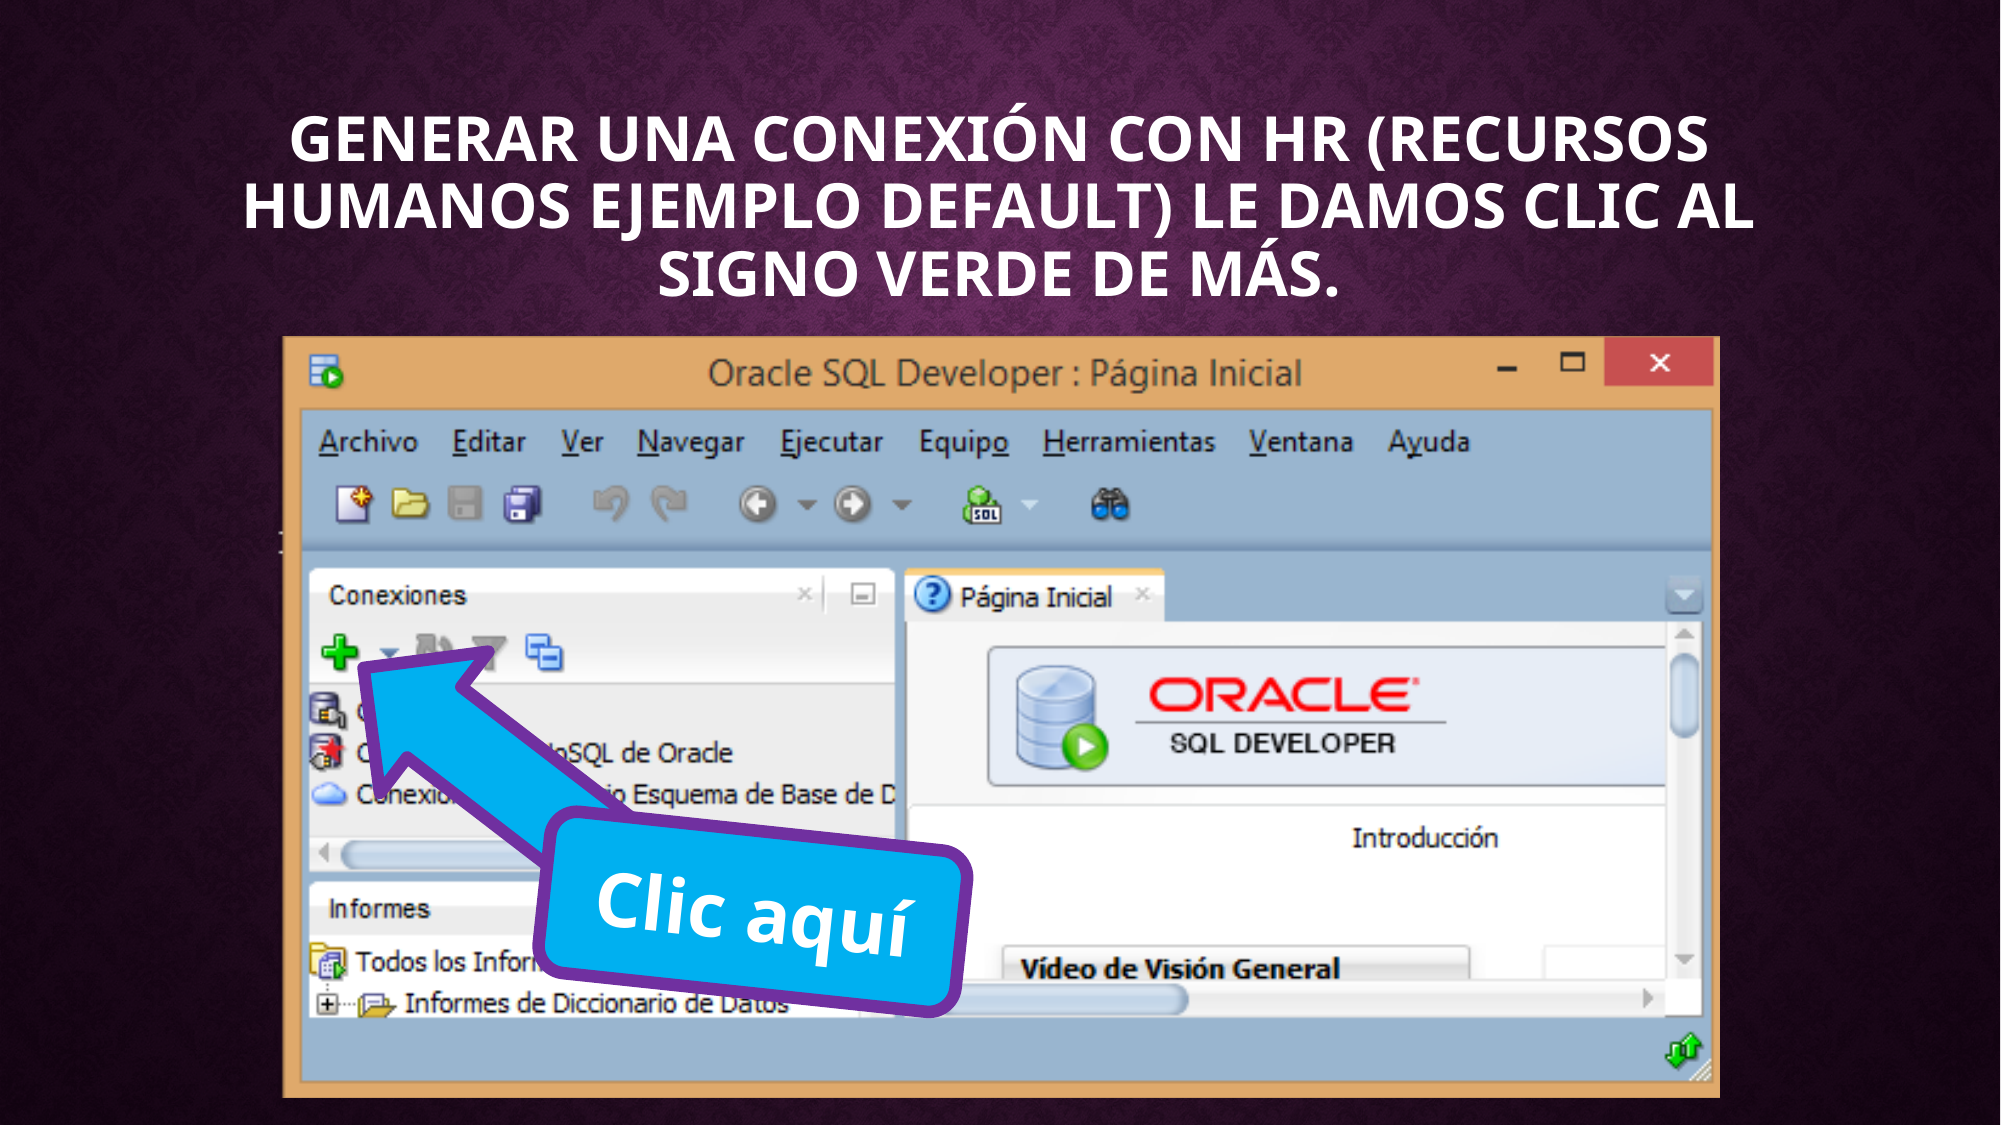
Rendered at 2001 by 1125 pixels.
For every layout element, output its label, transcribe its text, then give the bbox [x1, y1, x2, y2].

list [277, 335, 1721, 1098]
title Generar una conexión con hr (Recursos humanos ejemplo default) le damos clic al signo verde de más. [149, 99, 1849, 318]
